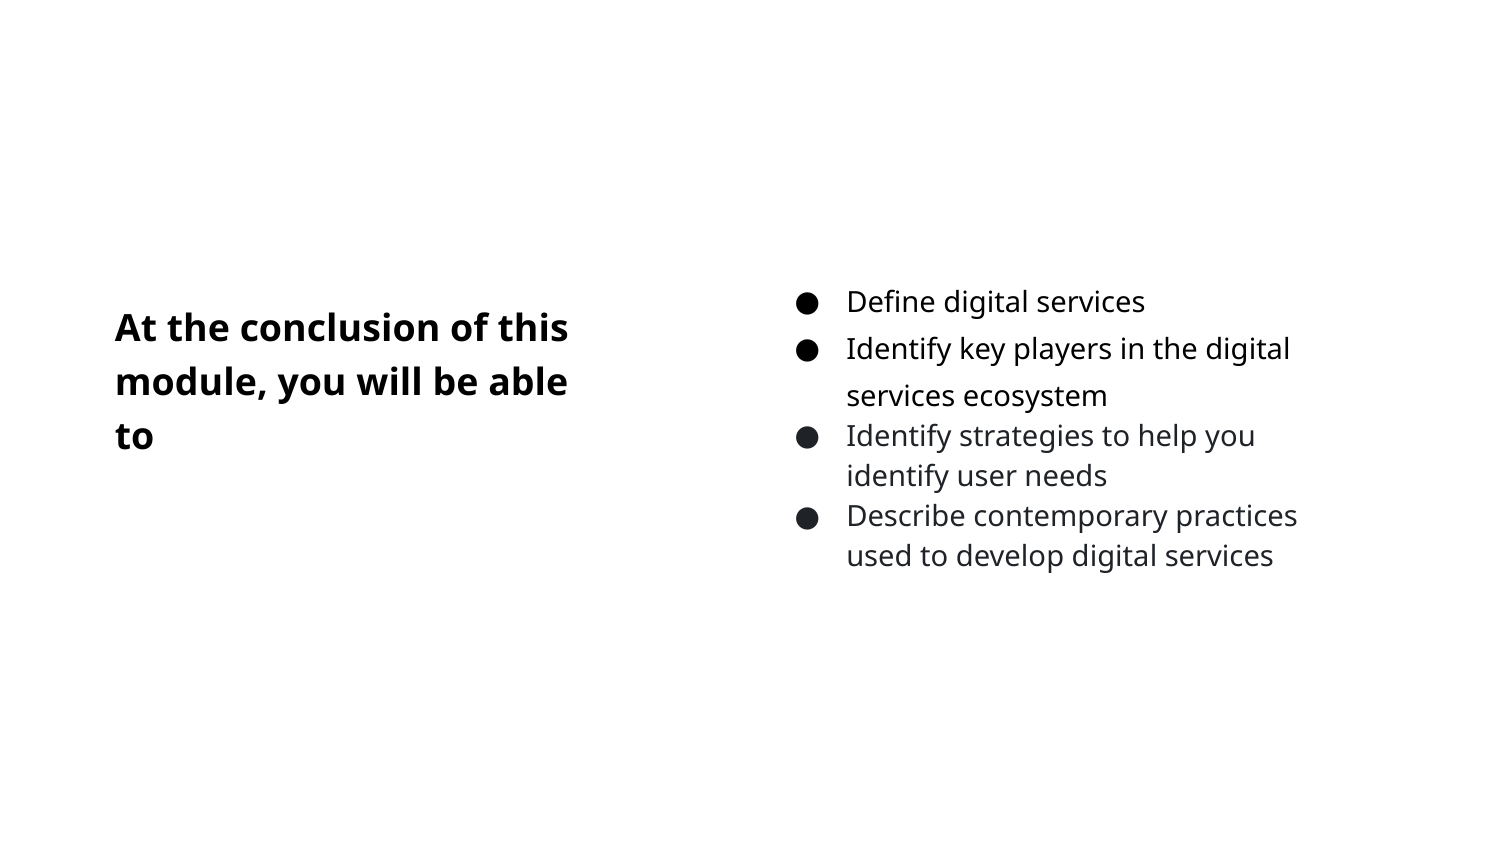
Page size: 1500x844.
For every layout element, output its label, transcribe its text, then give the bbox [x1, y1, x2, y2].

text_box Define digital services Identify key players in the digital services ecosystem Identify strategies to help you identify user needs Describe contemporary practices used to develop digital services [756, 213, 1363, 631]
title At the conclusion of this module, you will be able to [99, 353, 613, 399]
